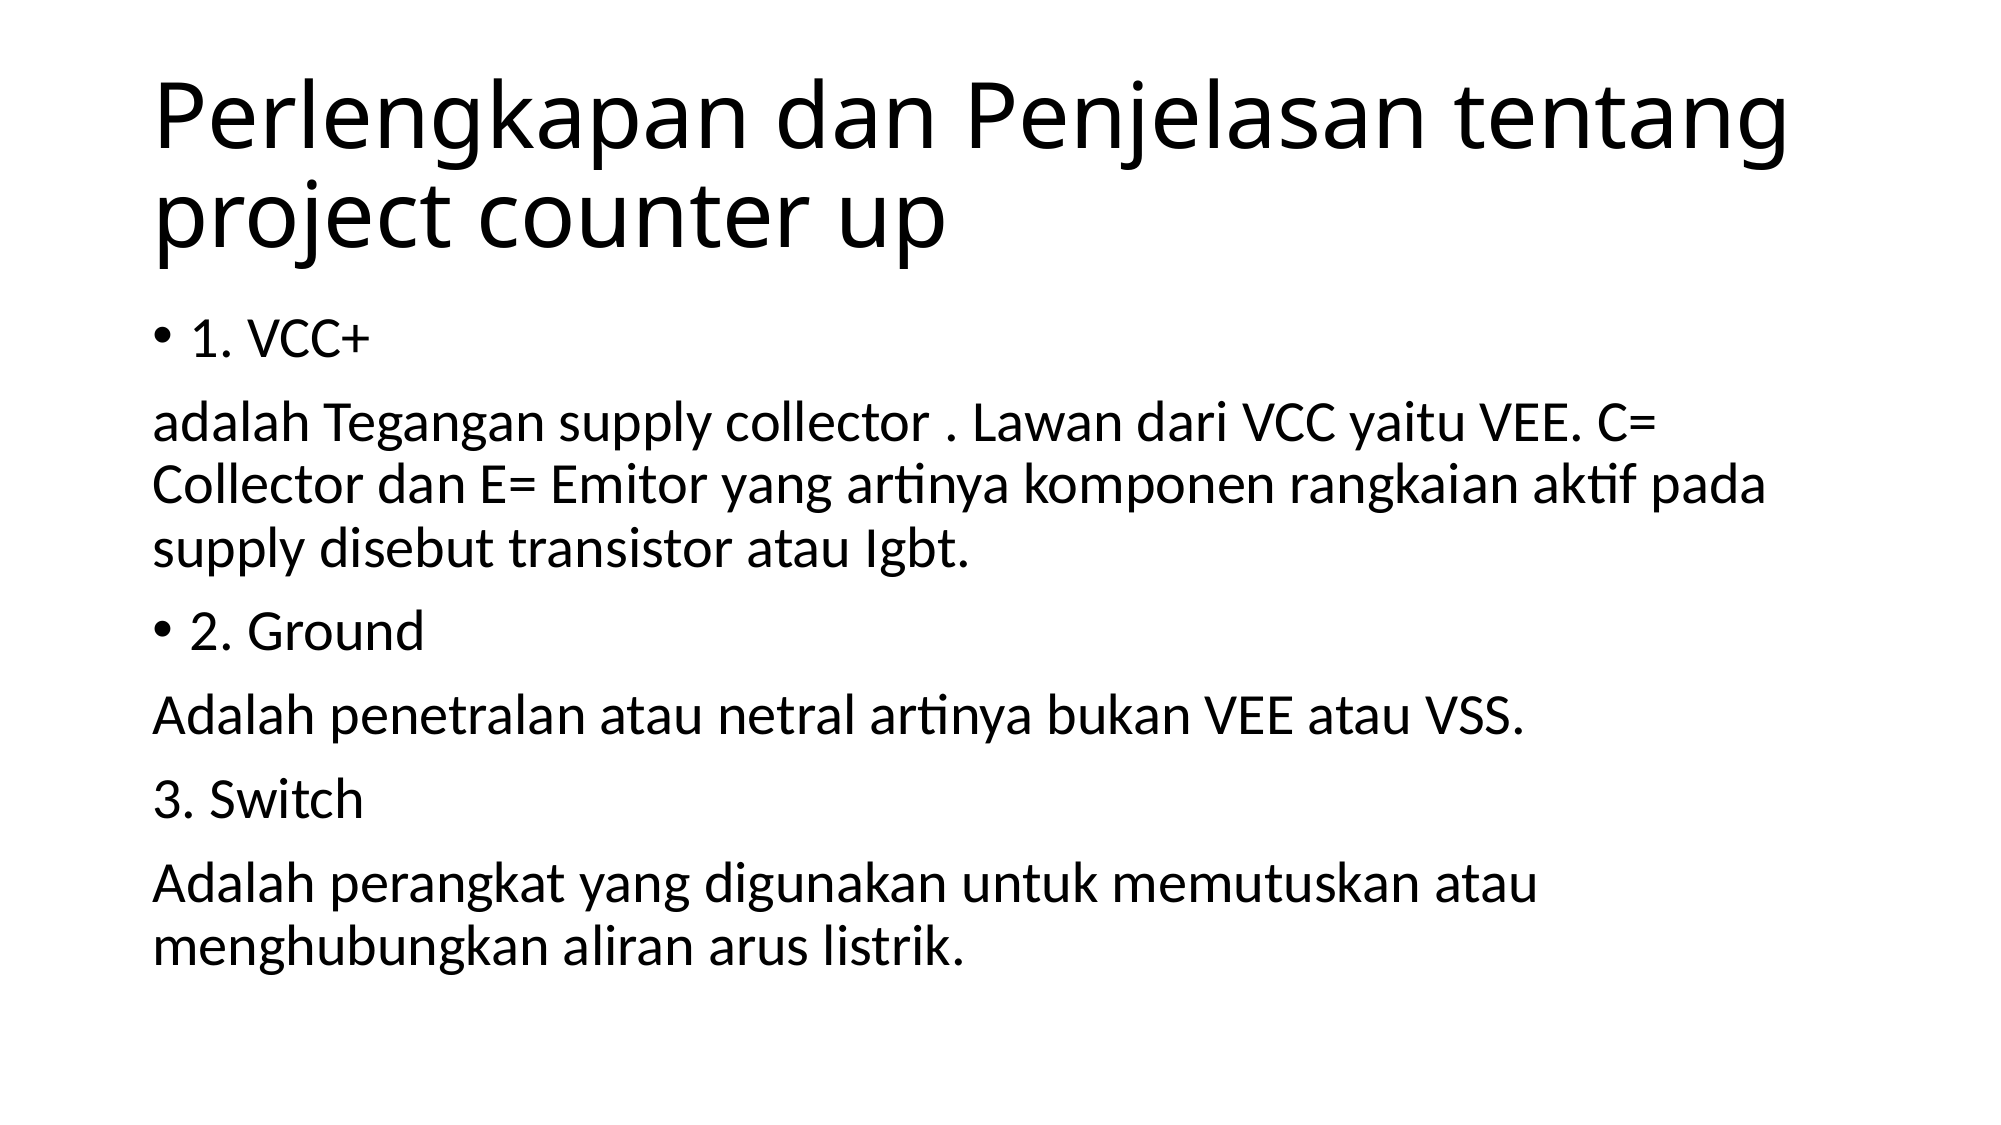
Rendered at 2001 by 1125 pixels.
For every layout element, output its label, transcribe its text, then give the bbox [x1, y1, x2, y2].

title Perlengkapan dan Penjelasan tentang project counter up [137, 59, 1863, 278]
list 1. VCC+ adalah Tegangan supply collector . Lawan dari VCC yaitu VEE. C= Collector dan E= Emitor yang artinya komponen rangkaian aktif pada supply disebut transistor atau Igbt. 2. Ground Adalah penetralan atau netral artinya bukan VEE atau VSS. 3. Switch Adalah perangkat yang digunakan untuk memutuskan atau menghubungkan aliran arus listrik. [137, 299, 1863, 1014]
